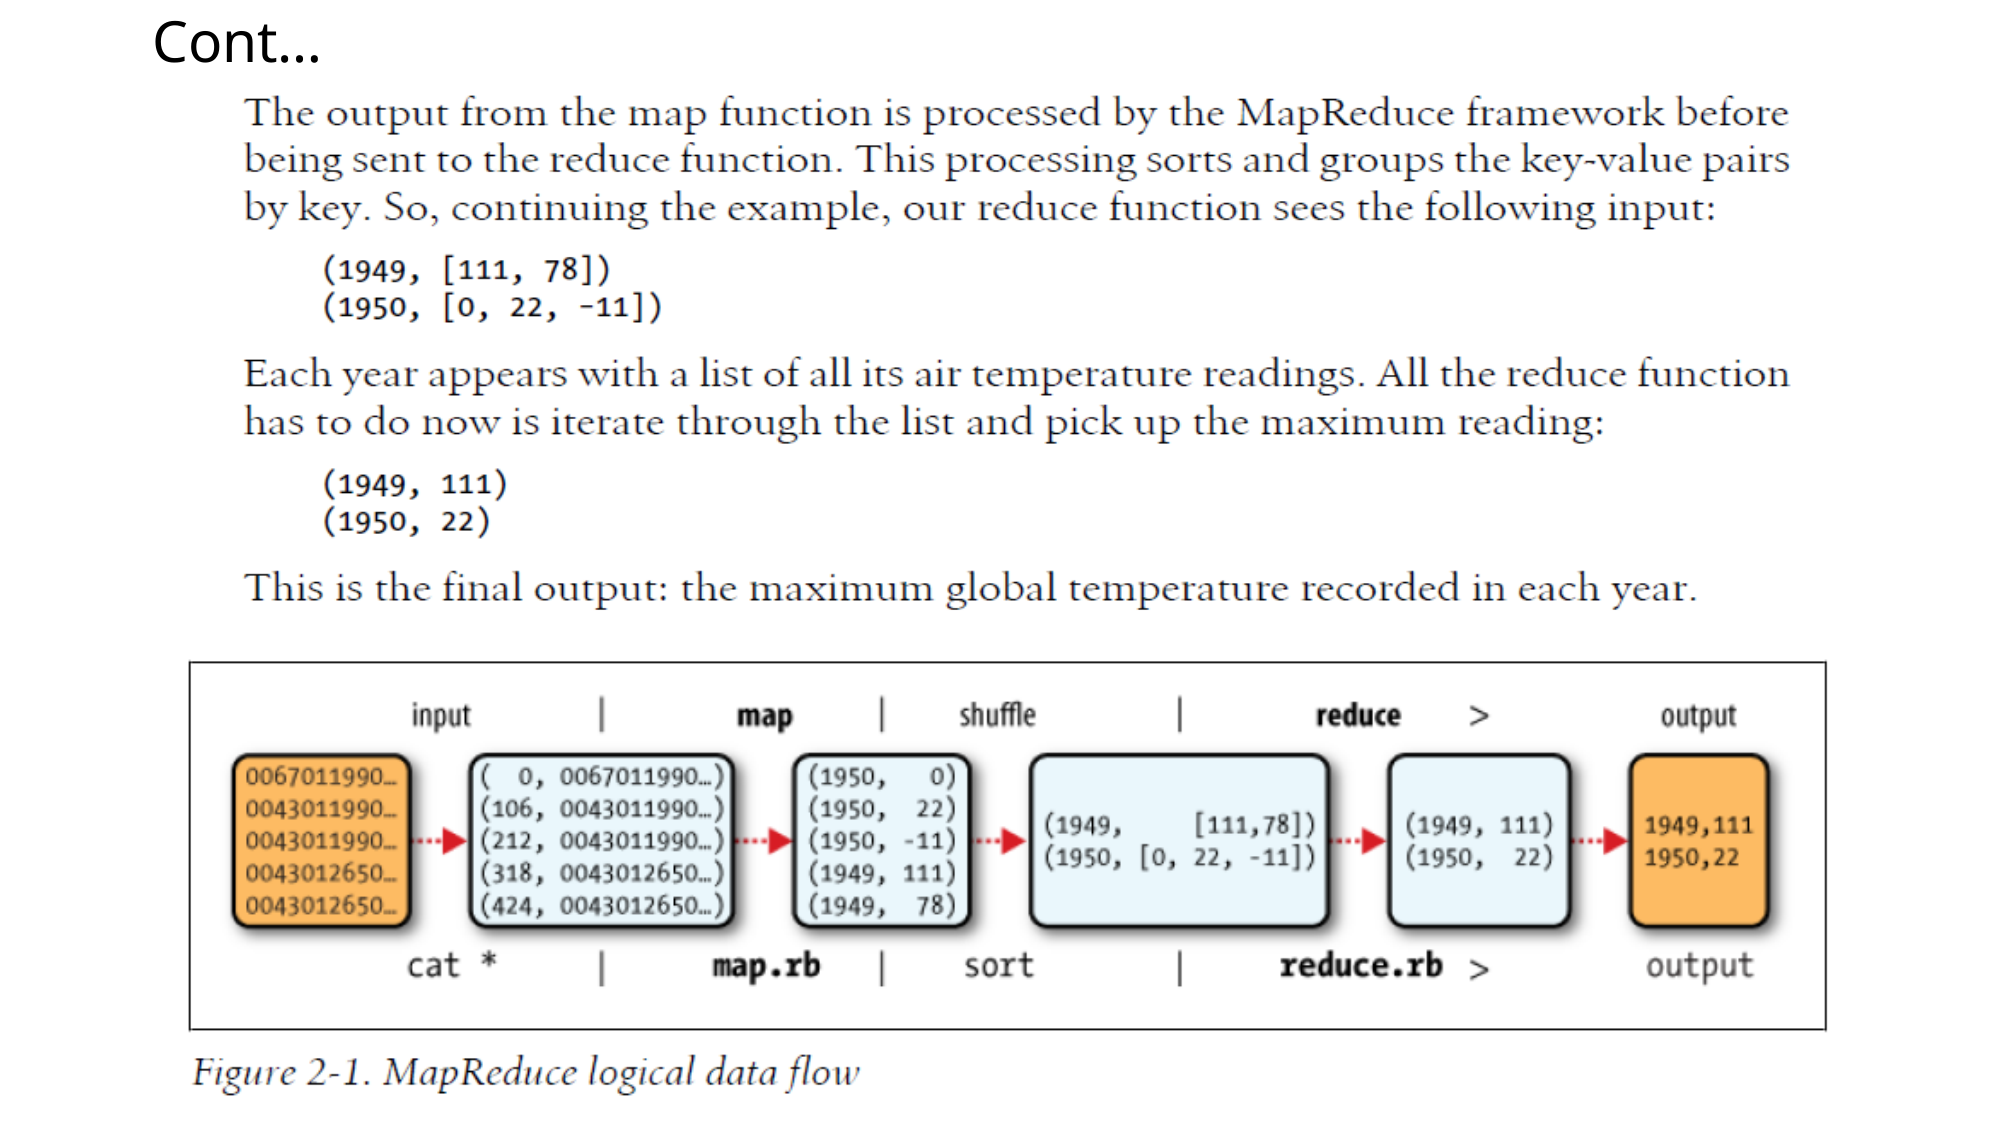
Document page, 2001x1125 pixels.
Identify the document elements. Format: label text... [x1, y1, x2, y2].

picture [219, 82, 1828, 623]
title Cont… [137, 5, 1863, 83]
picture [164, 646, 1863, 1125]
